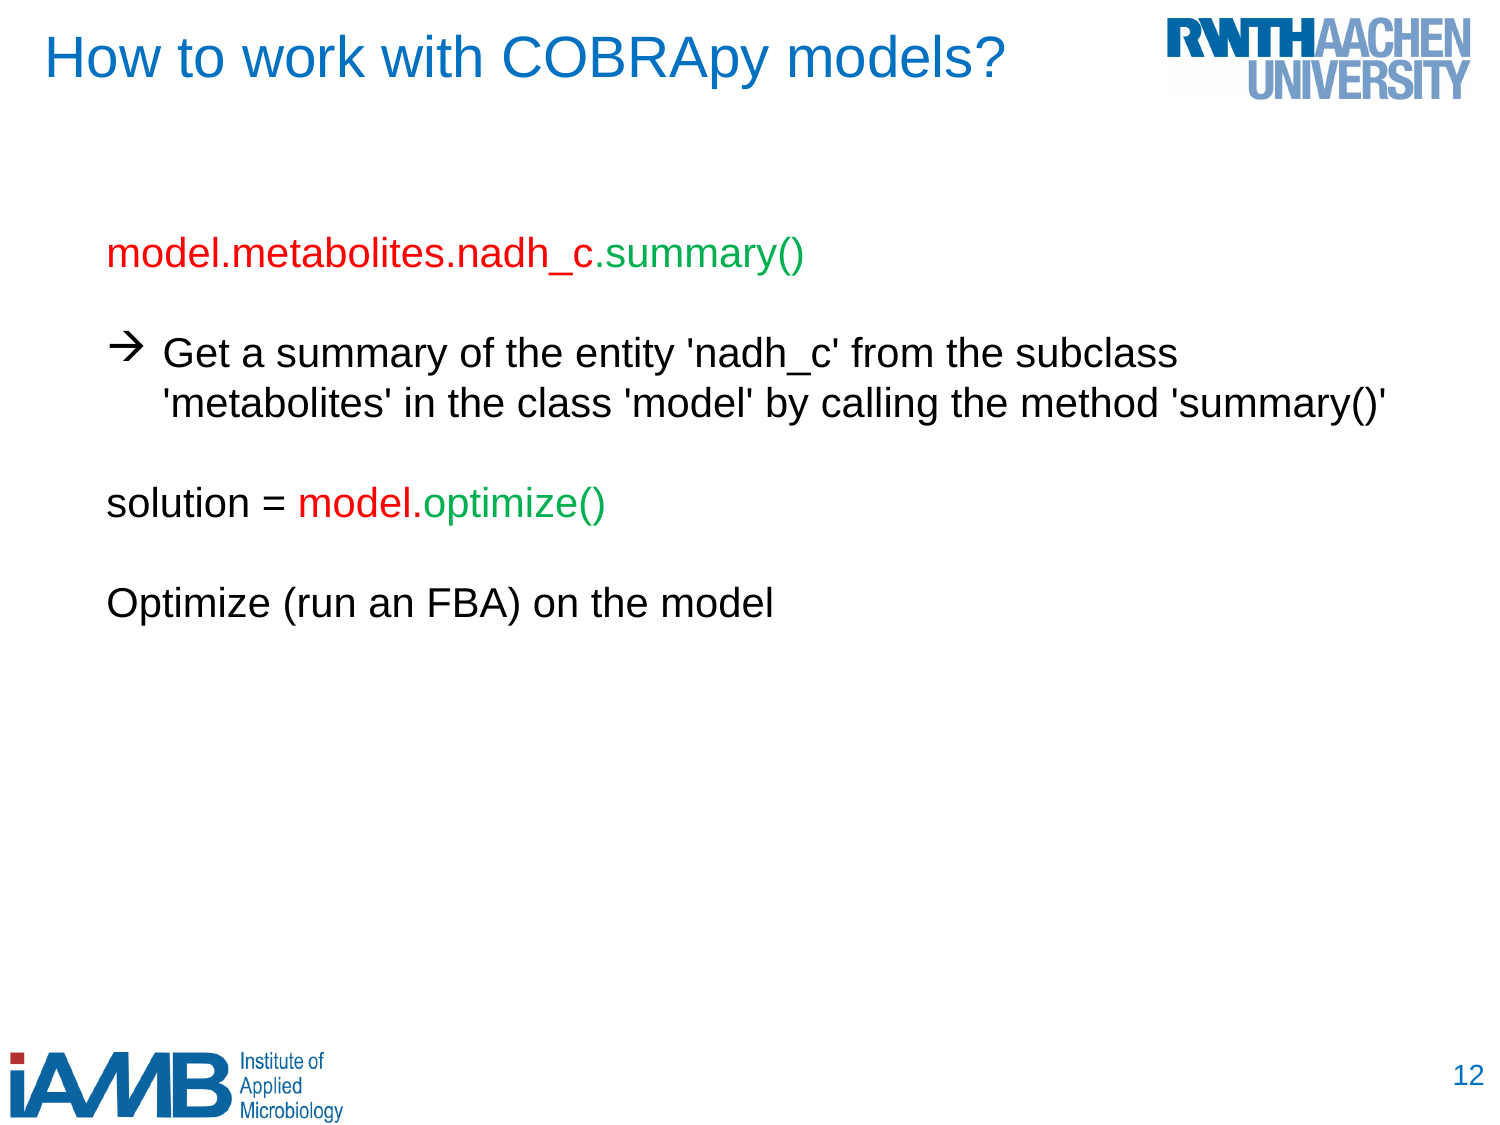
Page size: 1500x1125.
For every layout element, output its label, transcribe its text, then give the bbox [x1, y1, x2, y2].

slide_number 12 [1149, 1048, 1500, 1125]
text_box model.metabolites.nadh_c.summary() Get a summary of the entity 'nadh_c' from the subclass 'metabolites' in the class 'model' by calling the method 'summary()' solution = model.optimize() Optimize (run an FBA) on the model [91, 218, 1409, 634]
picture [1167, 17, 1471, 100]
picture [10, 1052, 343, 1123]
title How to work with COBRApy models? [44, 18, 1097, 114]
